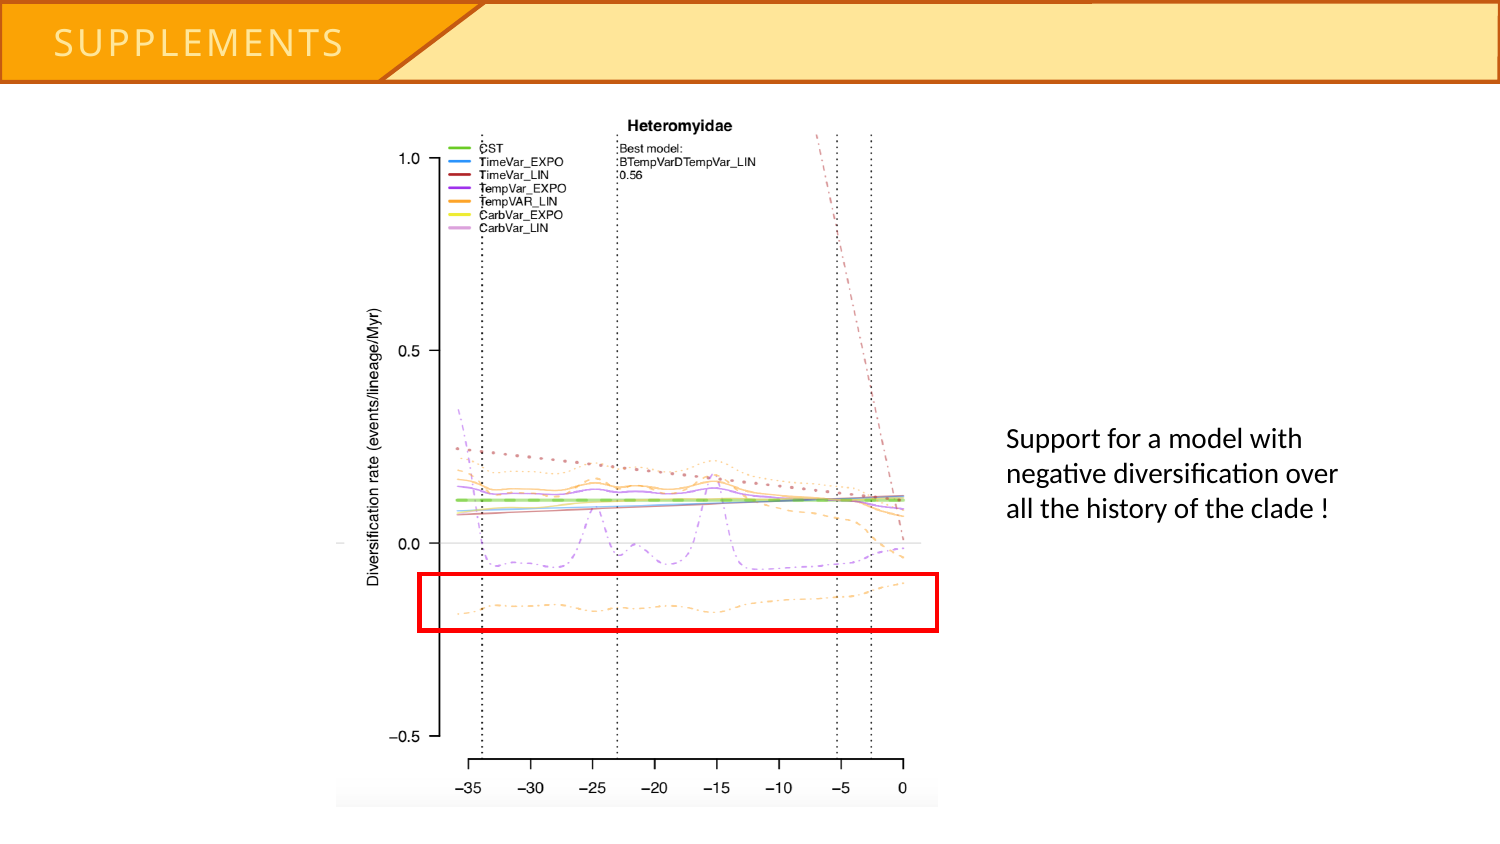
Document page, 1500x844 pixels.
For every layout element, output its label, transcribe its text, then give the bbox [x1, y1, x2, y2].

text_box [0, 1, 1500, 82]
text_box Support for a model with negative diversification over all the history of the clade ! [998, 412, 1354, 532]
picture [336, 114, 938, 807]
